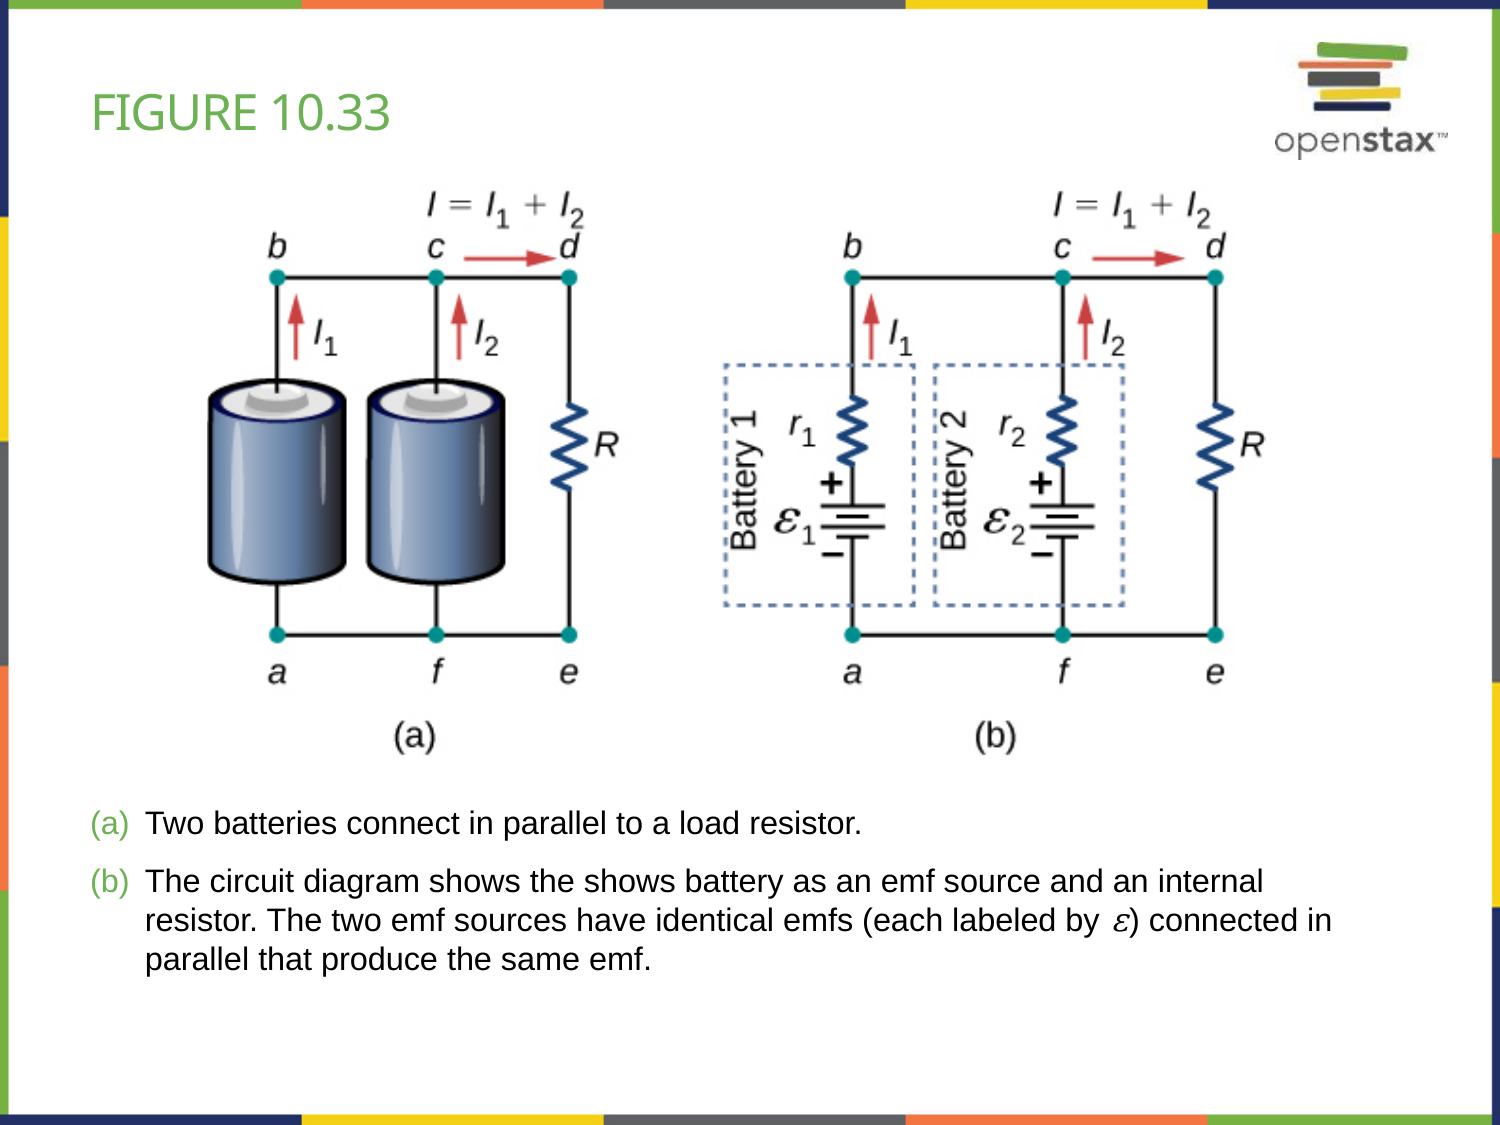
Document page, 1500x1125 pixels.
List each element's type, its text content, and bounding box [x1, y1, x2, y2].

picture [0, 0, 1500, 1125]
title Figure 10.33 [75, 39, 1275, 148]
list Two batteries connect in parallel to a load resistor. The circuit diagram shows the shows battery as an emf source and an internal resistor. The two emf sources have identical emfs (each labeled by ε) connected in parallel that produce the same emf. [75, 794, 1398, 986]
